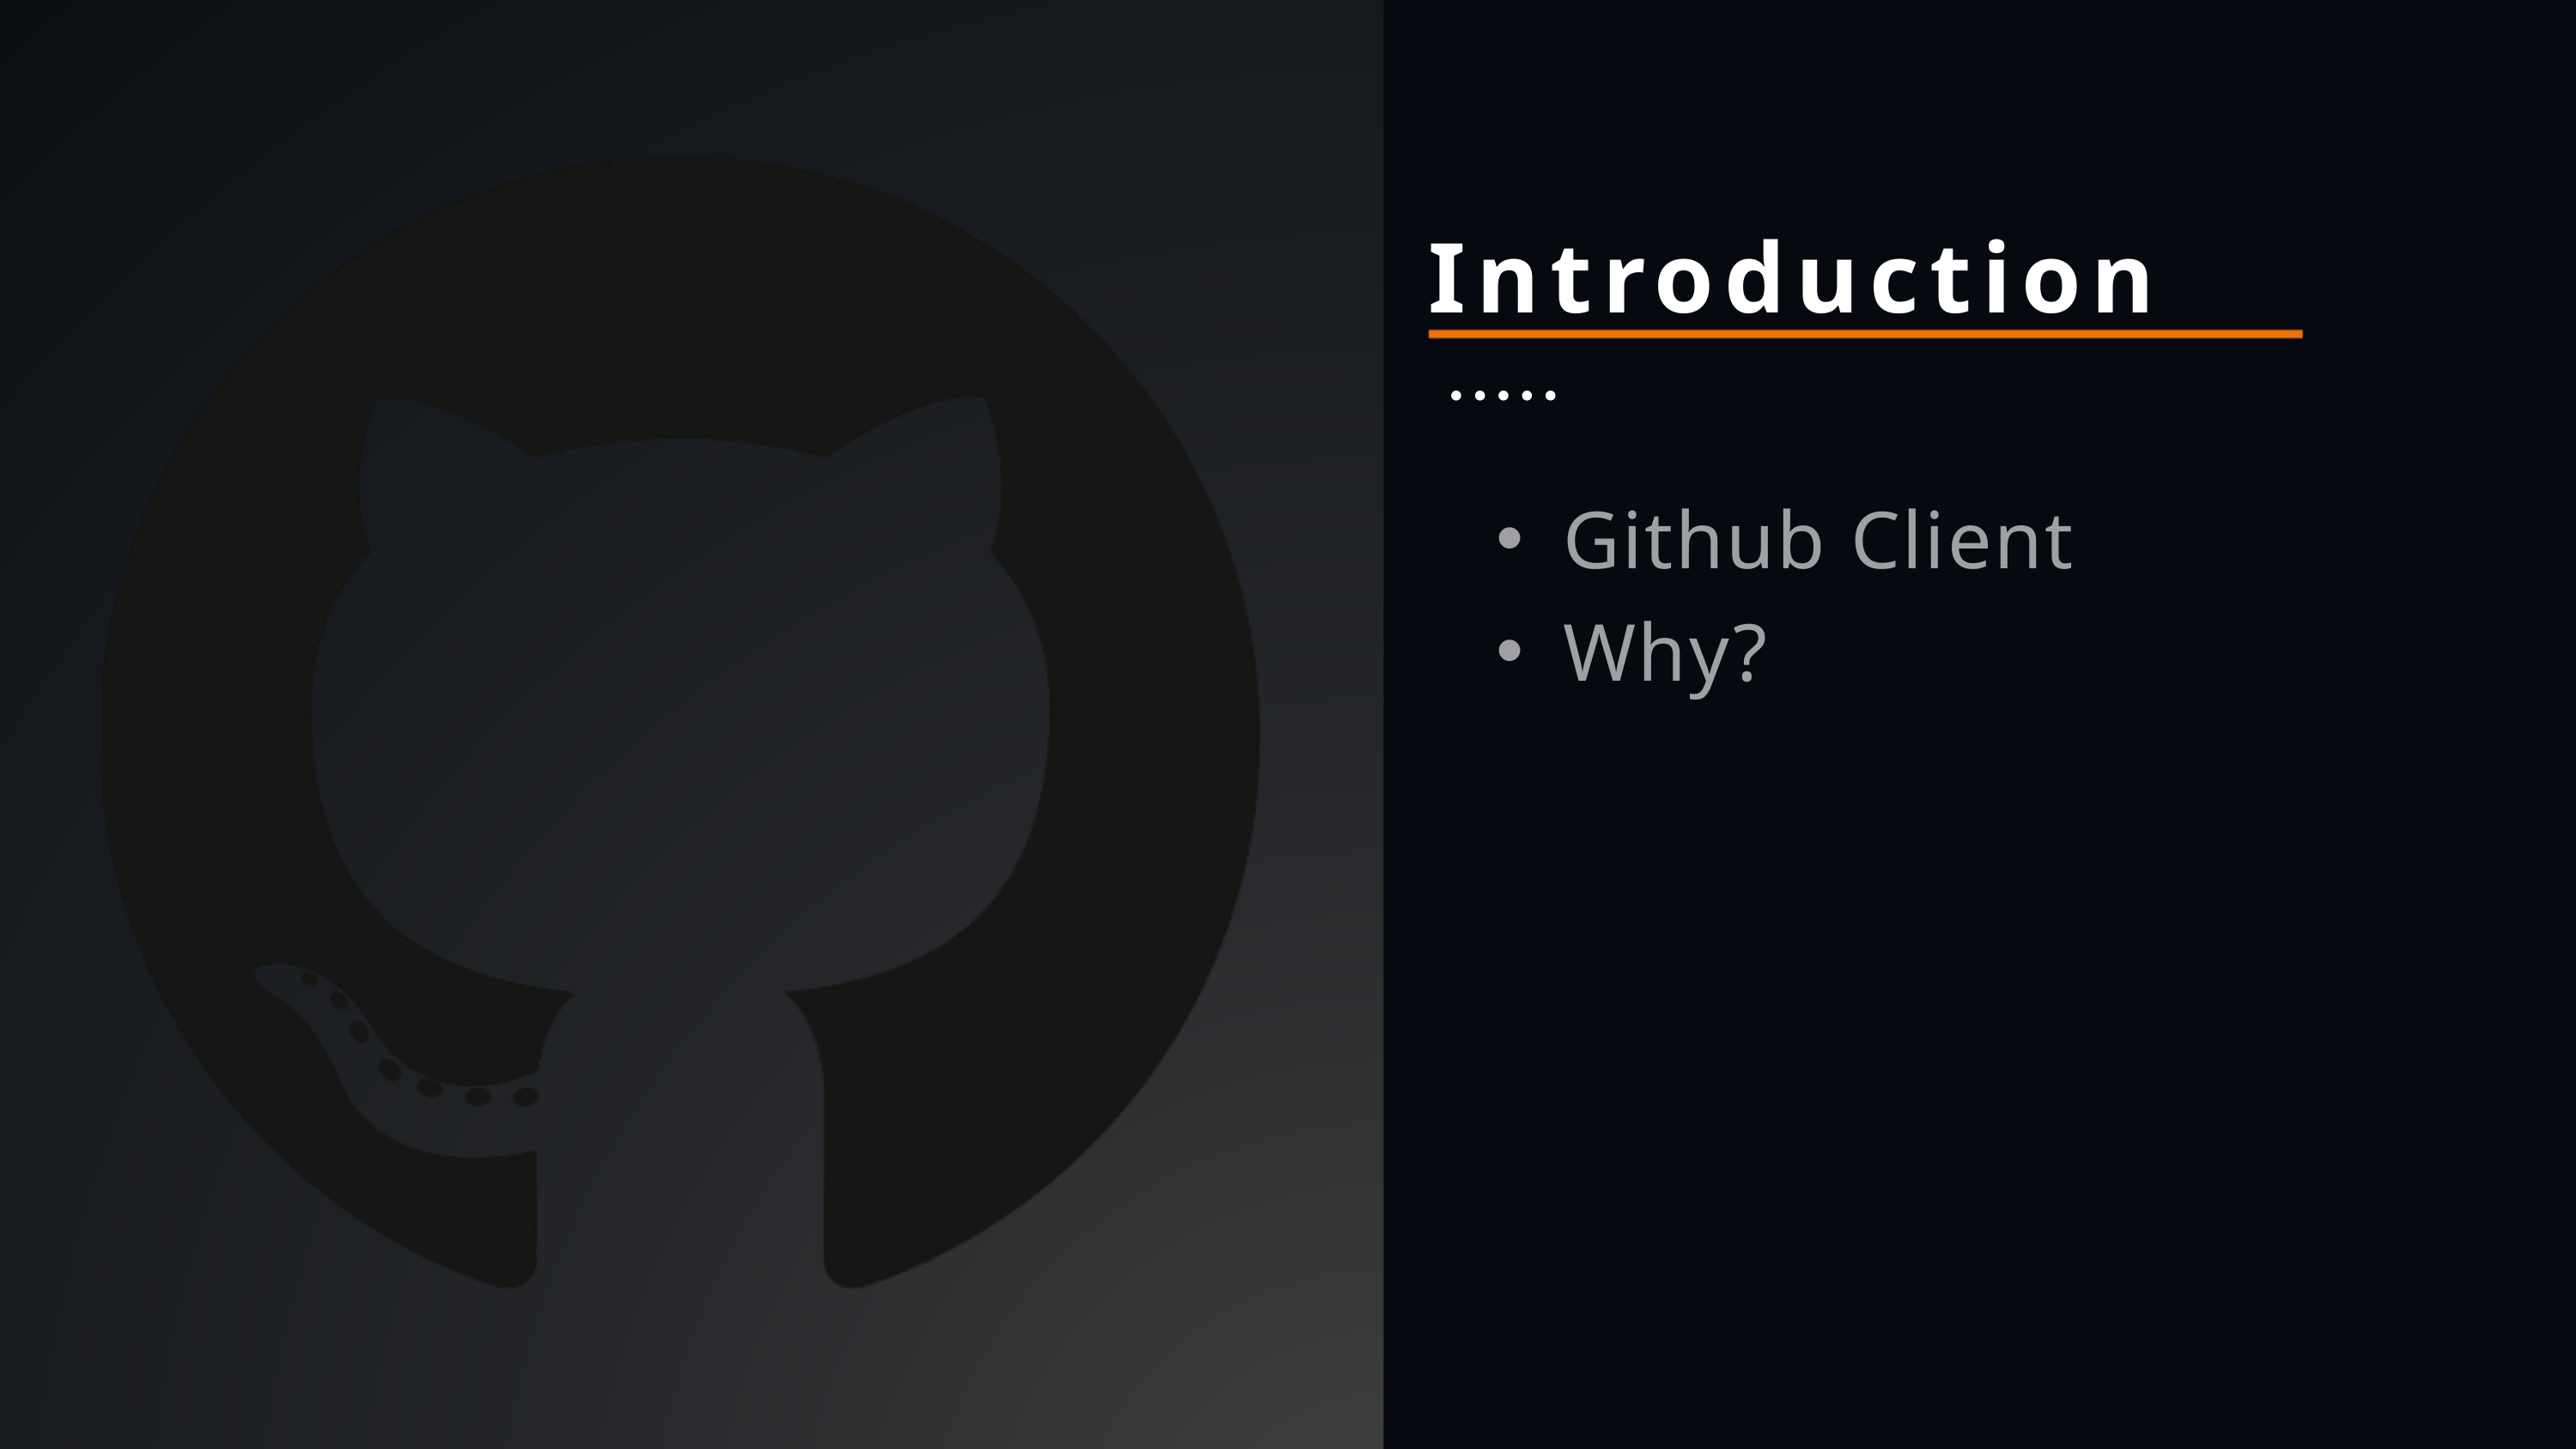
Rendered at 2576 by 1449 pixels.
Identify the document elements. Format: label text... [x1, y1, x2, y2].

text_box [101, 158, 1261, 1290]
text_box Introduction [1429, 208, 2432, 332]
picture [1340, 241, 2392, 427]
text_box [0, 0, 1384, 1449]
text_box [1450, 390, 1556, 401]
text_box Github Client Why? [1429, 471, 2393, 697]
